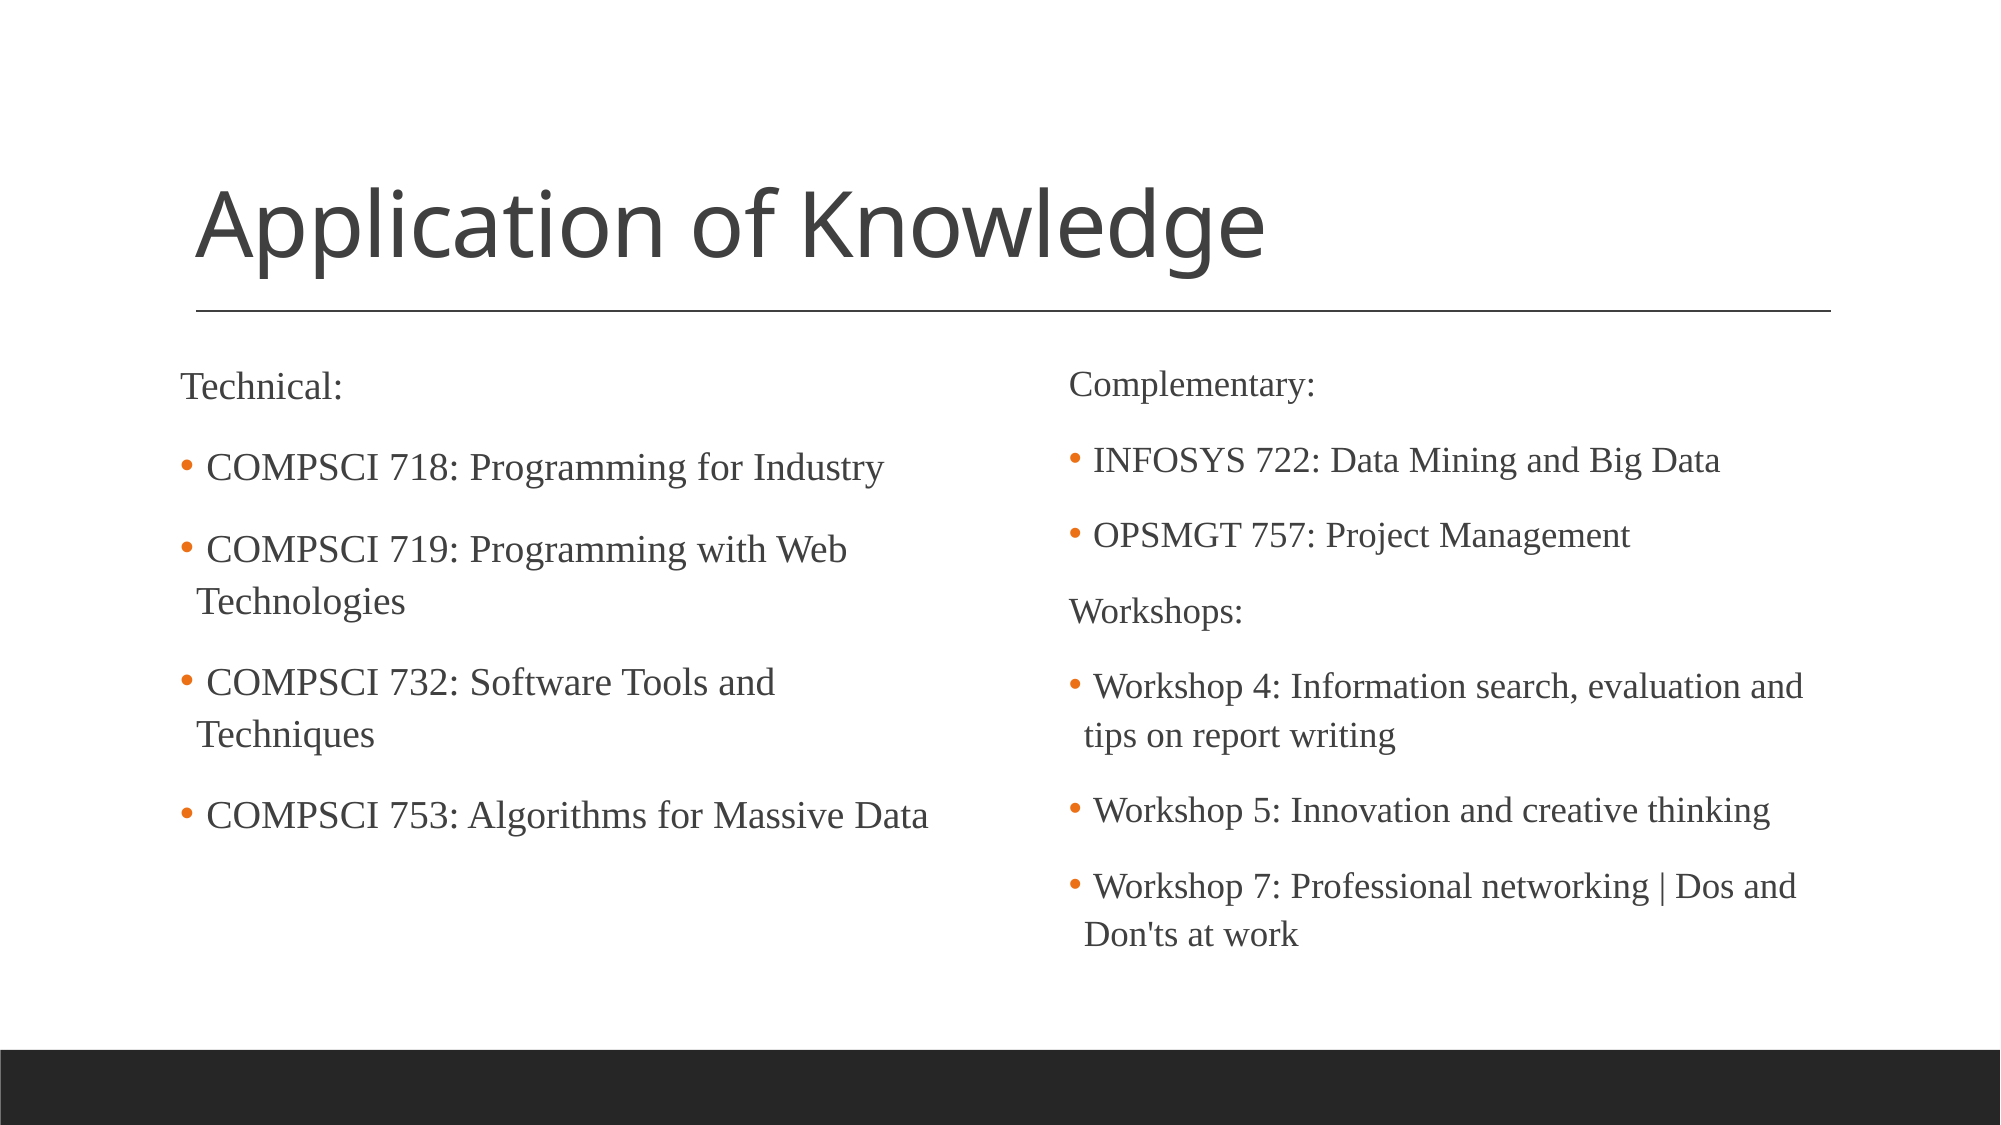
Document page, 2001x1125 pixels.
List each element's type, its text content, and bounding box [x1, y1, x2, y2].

list Technical: COMPSCI 718: Programming for Industry COMPSCI 719: Programming with Web Technologies COMPSCI 732: Software Tools and Techniques COMPSCI 753: Algorithms for Massive Data [180, 347, 198, 963]
title Application of Knowledge [180, 47, 1830, 285]
text_box [198, 345, 1019, 963]
text_box [1018, 348, 1839, 966]
